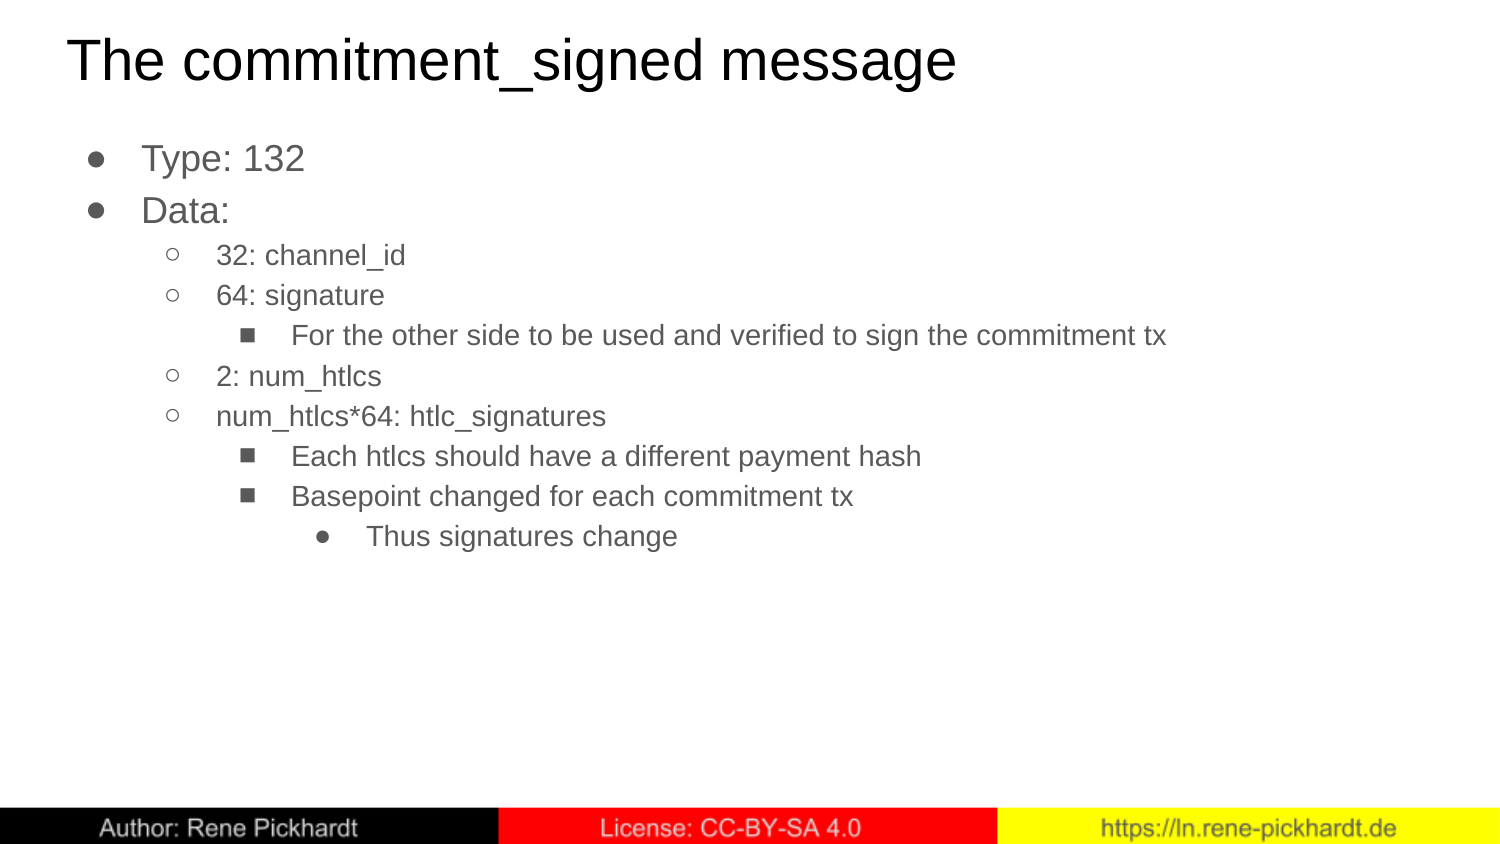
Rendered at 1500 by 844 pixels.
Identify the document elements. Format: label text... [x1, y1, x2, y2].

title The commitment_signed message [51, 7, 1449, 102]
list Type: 132 Data: 32: channel_id 64: signature For the other side to be used and verified to sign the commitment tx 2: num_htlcs num_htlcs*64: htlc_signatures Each htlcs should have a different payment hash Basepoint changed for each commitment tx Thus signatures change [51, 112, 1449, 674]
picture [0, 0, 1500, 844]
